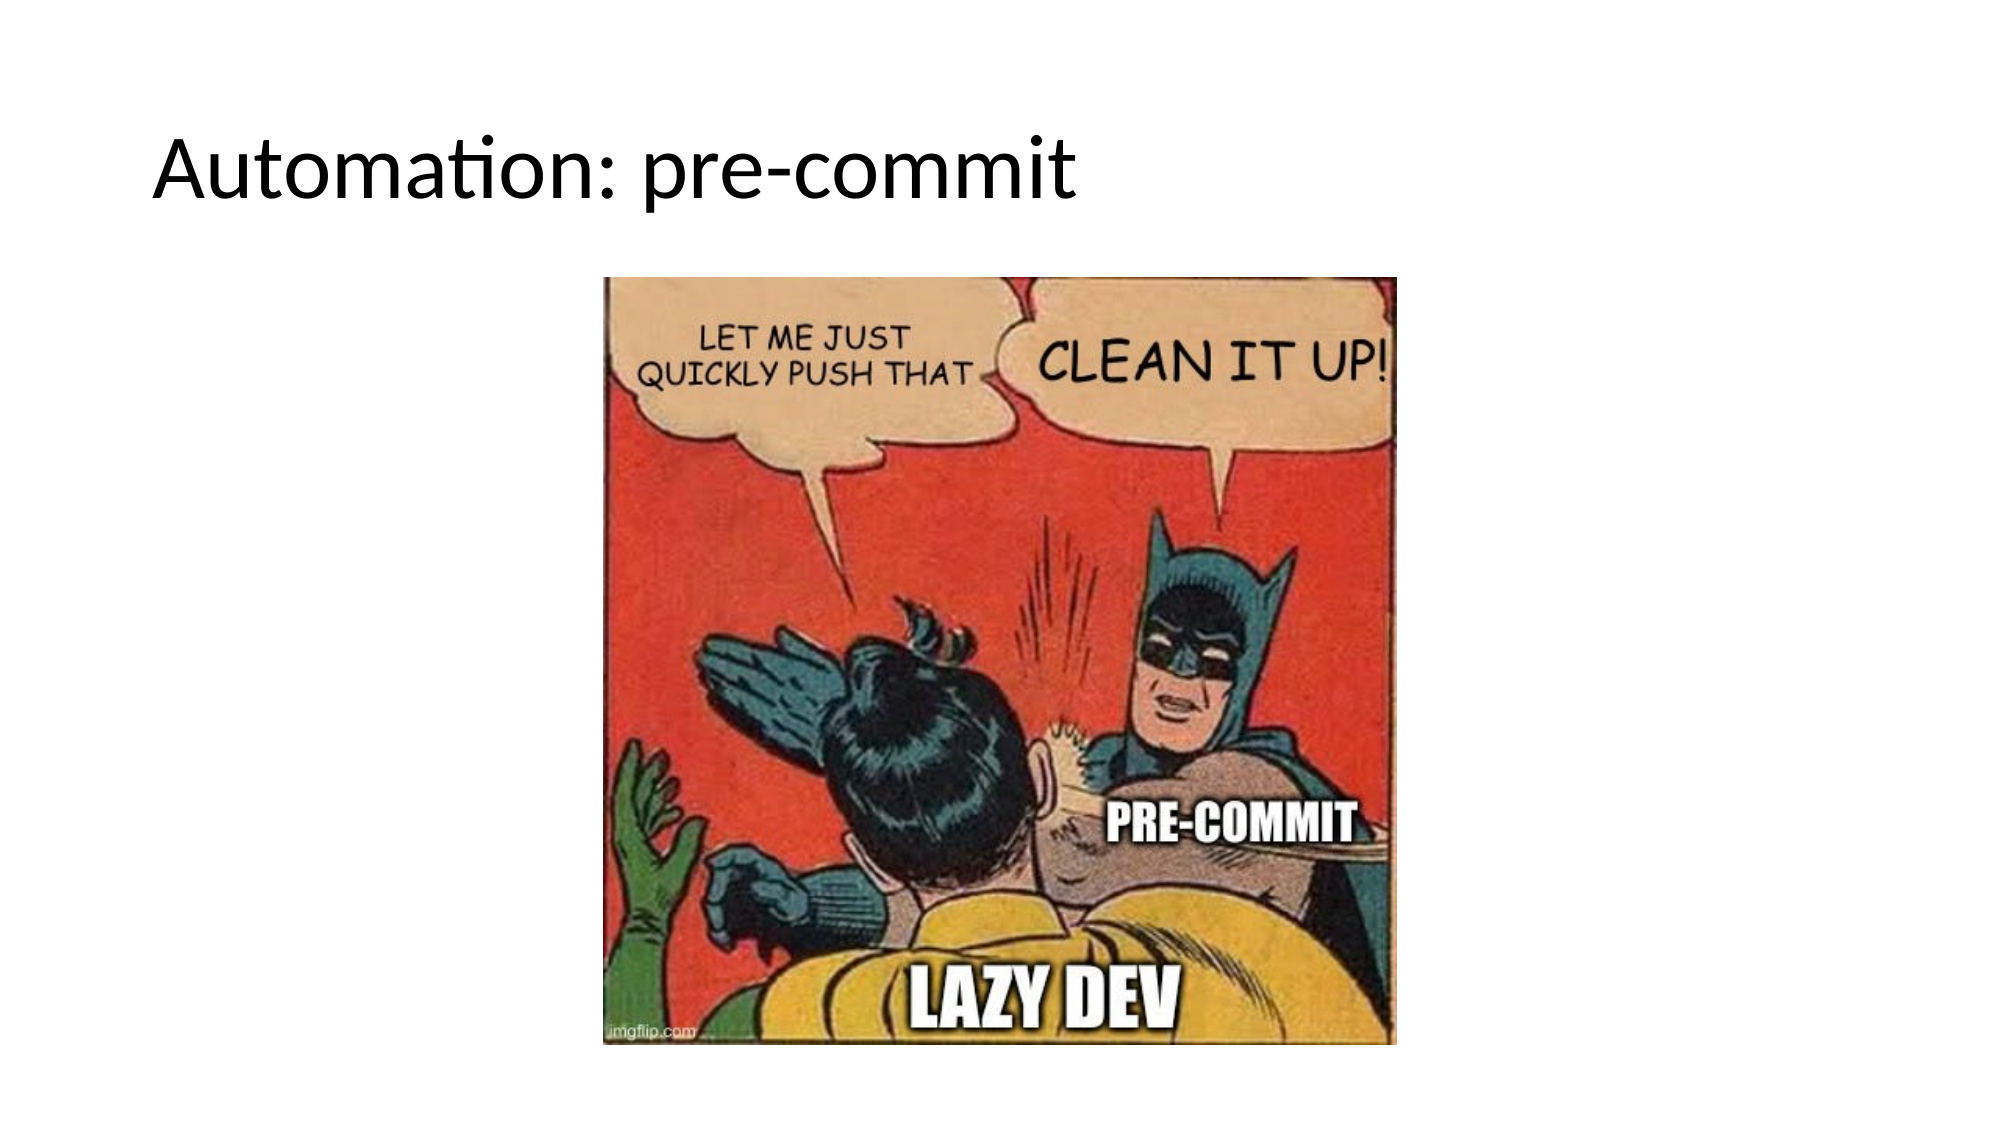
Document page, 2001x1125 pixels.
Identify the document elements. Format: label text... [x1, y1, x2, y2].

picture [602, 277, 1398, 1045]
title Automation: pre-commit [137, 59, 1863, 278]
